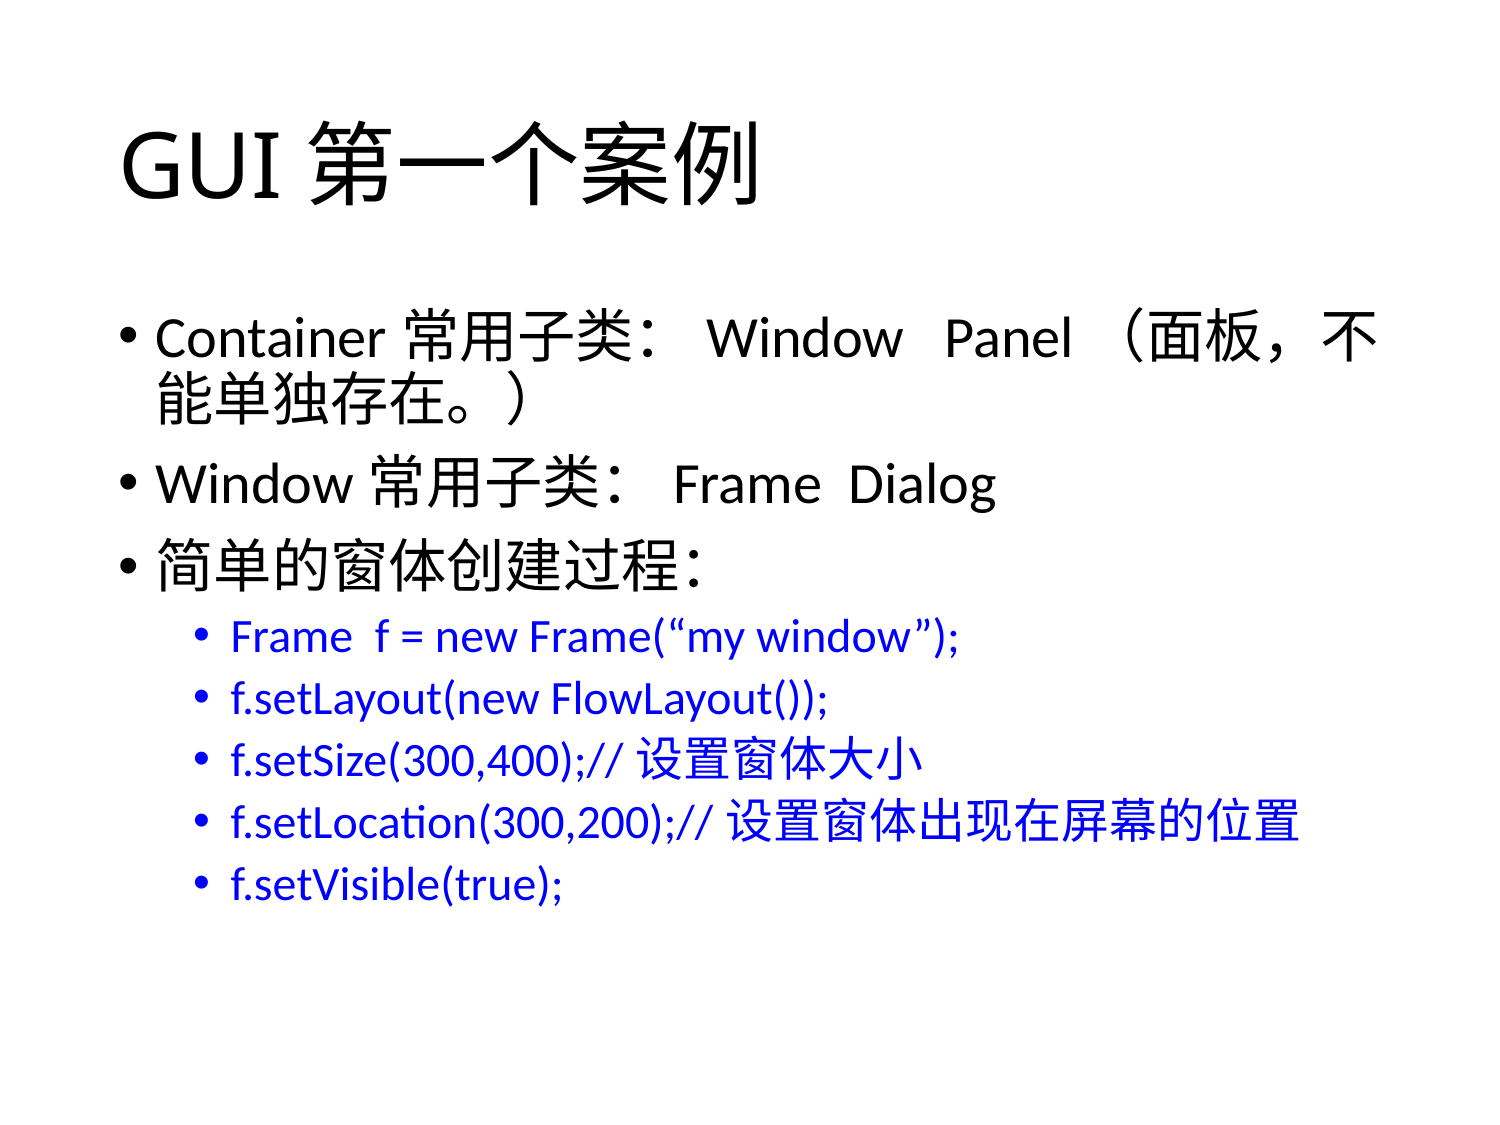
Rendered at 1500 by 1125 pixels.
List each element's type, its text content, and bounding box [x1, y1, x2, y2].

list Container常用子类：Window Panel（面板，不能单独存在。） Window常用子类：Frame Dialog 简单的窗体创建过程： Frame f = new Frame(“my window”); f.setLayout(new FlowLayout()); f.setSize(300,400);//设置窗体大小 f.setLocation(300,200);//设置窗体出现在屏幕的位置 f.setVisible(true); [103, 299, 1397, 1014]
title GUI第一个案例 [103, 59, 1397, 278]
